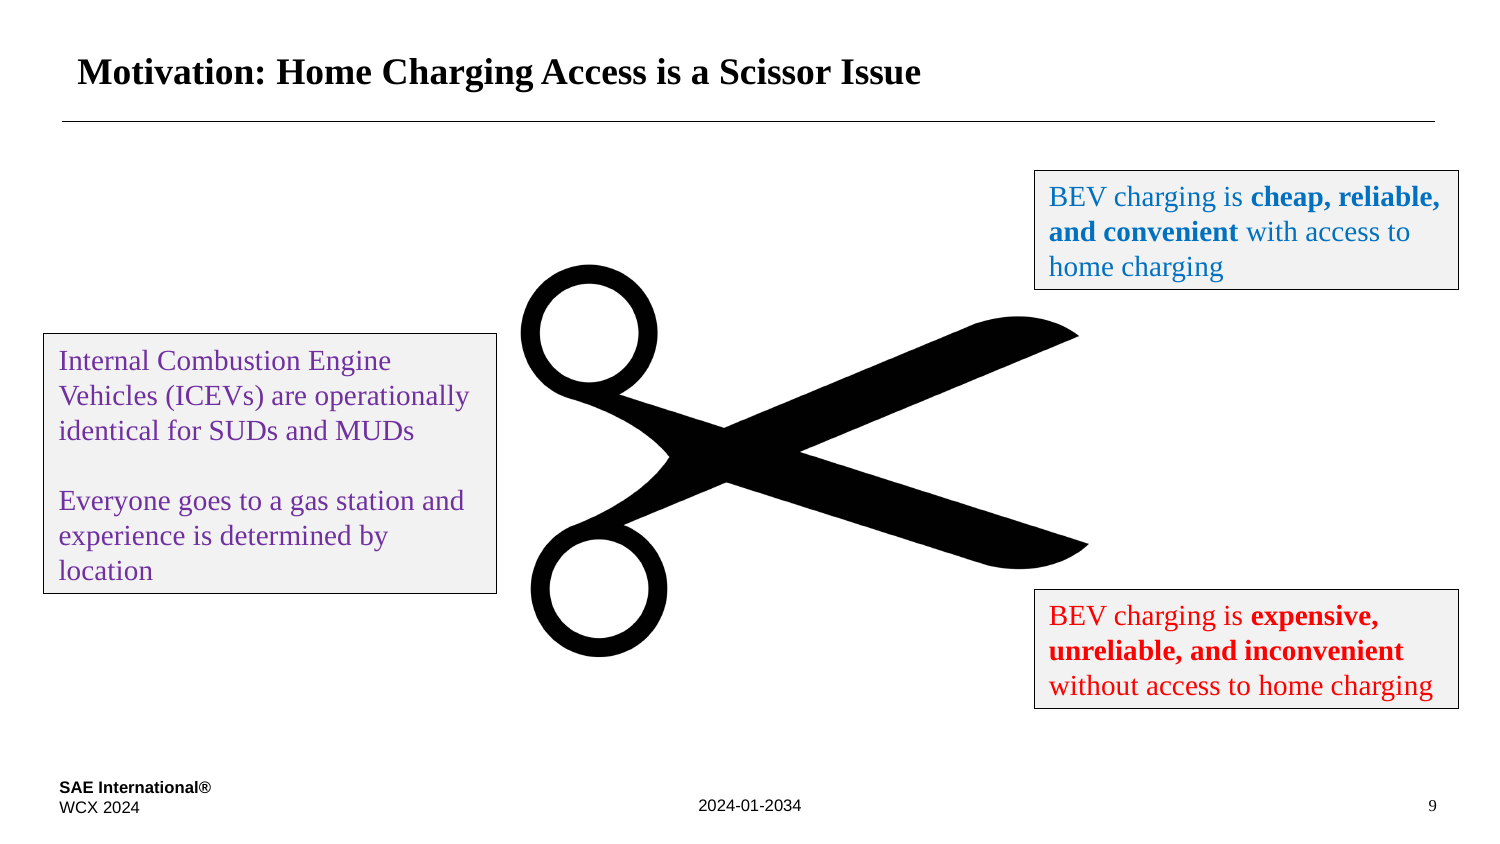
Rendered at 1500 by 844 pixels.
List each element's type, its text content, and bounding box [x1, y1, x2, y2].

title Motivation: Home Charging Access is a Scissor Issue [62, 44, 1436, 111]
text_box Internal Combustion Engine Vehicles (ICEVs) are operationally identical for SUDs and MUDs Everyone goes to a gas station and experience is determined by location [43, 333, 429, 594]
text_box BEV charging is cheap, reliable, and convenient with access to home charging [1034, 170, 1459, 290]
picture [429, 256, 1180, 674]
text_box BEV charging is expensive, unreliable, and inconvenient without access to home charging [1034, 589, 1459, 709]
